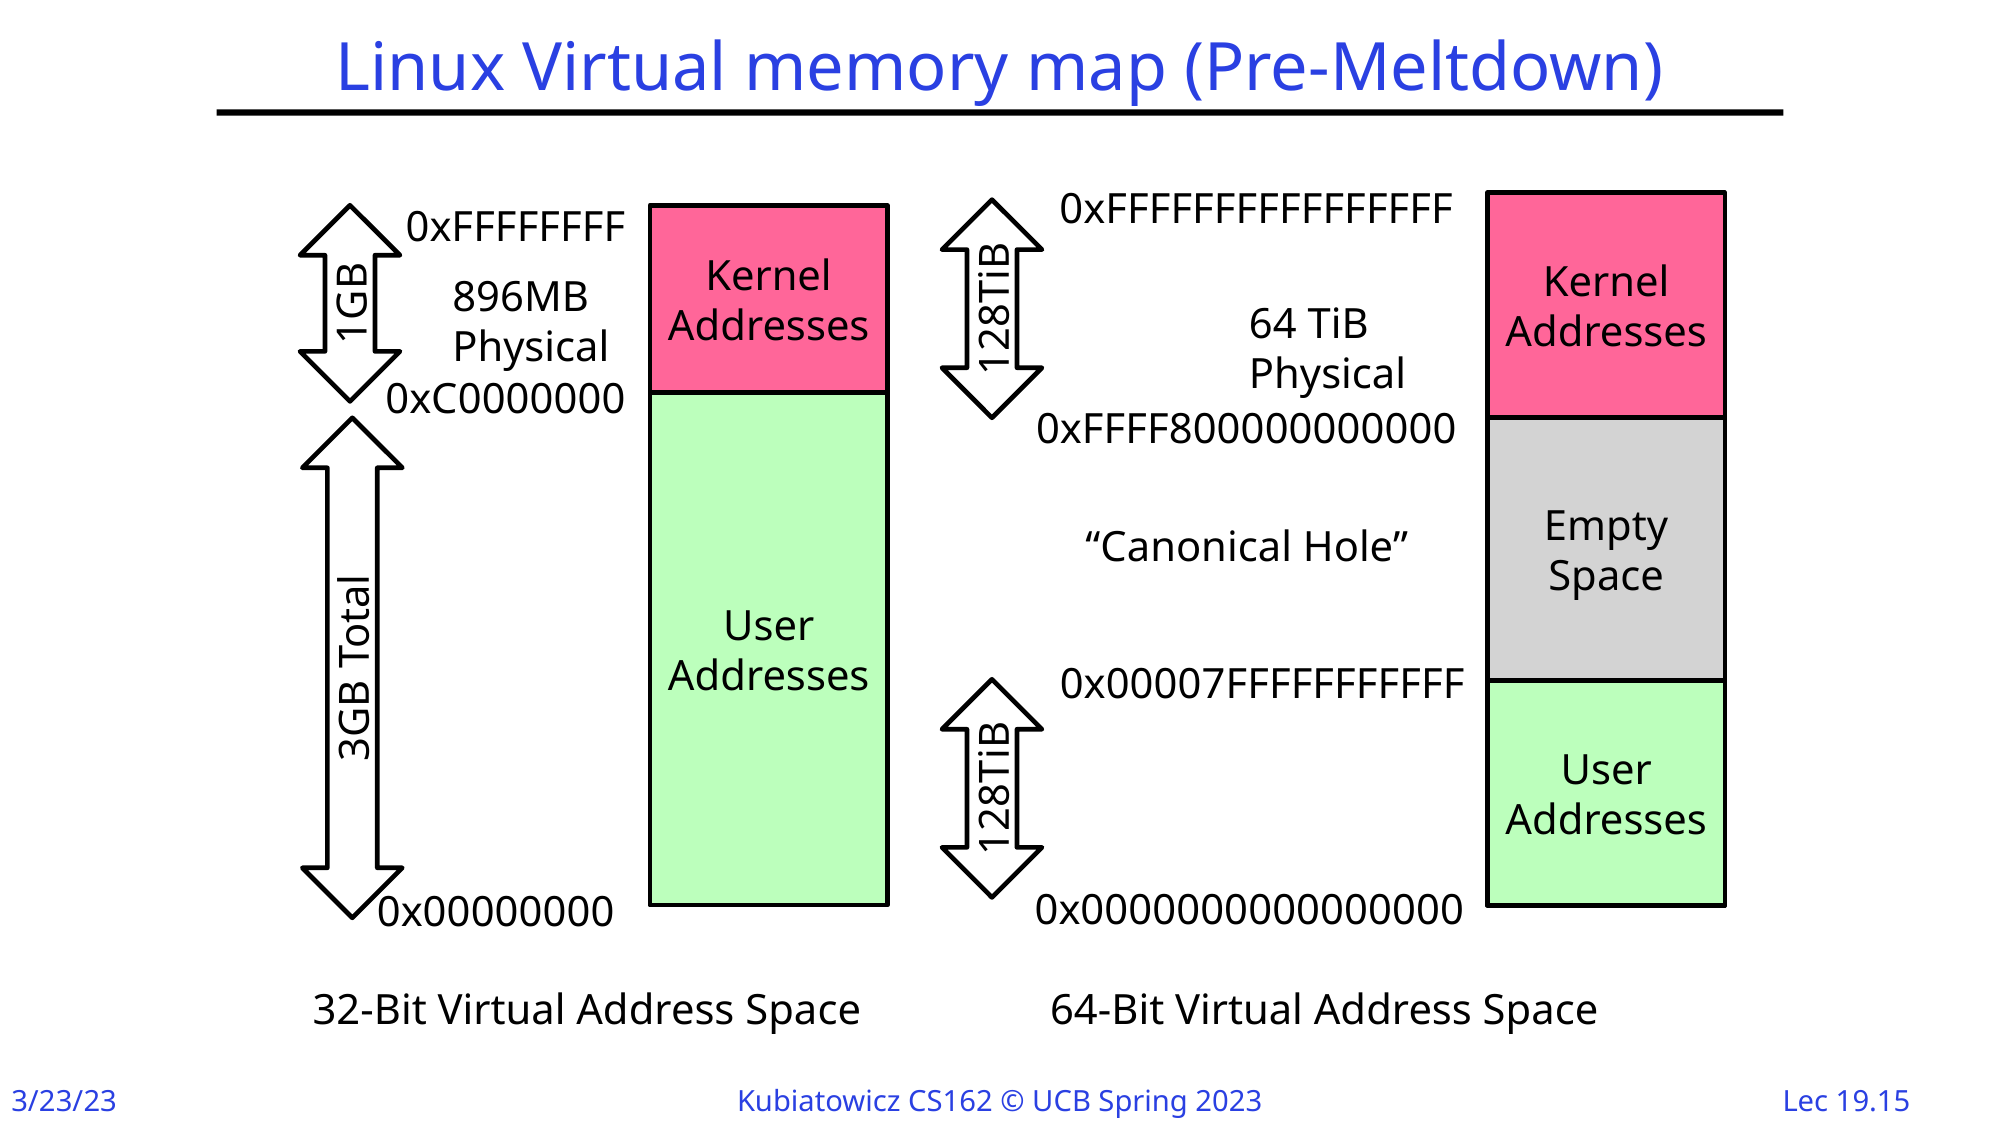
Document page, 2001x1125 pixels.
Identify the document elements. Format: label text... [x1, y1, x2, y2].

text_box 32-Bit Virtual Address Space [297, 975, 876, 1040]
text_box 64-Bit Virtual Address Space [1035, 975, 1614, 1040]
text_box User Addresses [1487, 680, 1725, 906]
text_box 128TiB [941, 679, 1042, 898]
text_box 1GB [300, 205, 400, 402]
text_box 64 TiB Physical [1234, 289, 1422, 405]
text_box 0x00000000 [362, 877, 630, 942]
text_box 0x00007FFFFFFFFFFF [1045, 649, 1480, 714]
text_box Kernel Addresses [649, 205, 888, 392]
title Linux Virtual memory map (Pre-Meltdown) [300, 24, 1700, 113]
text_box 0x0000000000000000 [1019, 875, 1480, 940]
text_box 128TiB [941, 199, 1042, 418]
text_box 0xFFFF800000000000 [1021, 394, 1472, 460]
text_box 0xC0000000 [370, 364, 641, 430]
text_box “Canonical Hole” [1070, 512, 1423, 578]
text_box Empty Space [1487, 418, 1725, 680]
text_box User Addresses [649, 392, 888, 906]
text_box 3GB Total [302, 417, 403, 918]
text_box 896MB Physical [437, 262, 625, 378]
text_box Kernel Addresses [1487, 192, 1725, 418]
text_box 0xFFFFFFFF [390, 192, 641, 258]
text_box 0xFFFFFFFFFFFFFFFF [1044, 174, 1469, 240]
